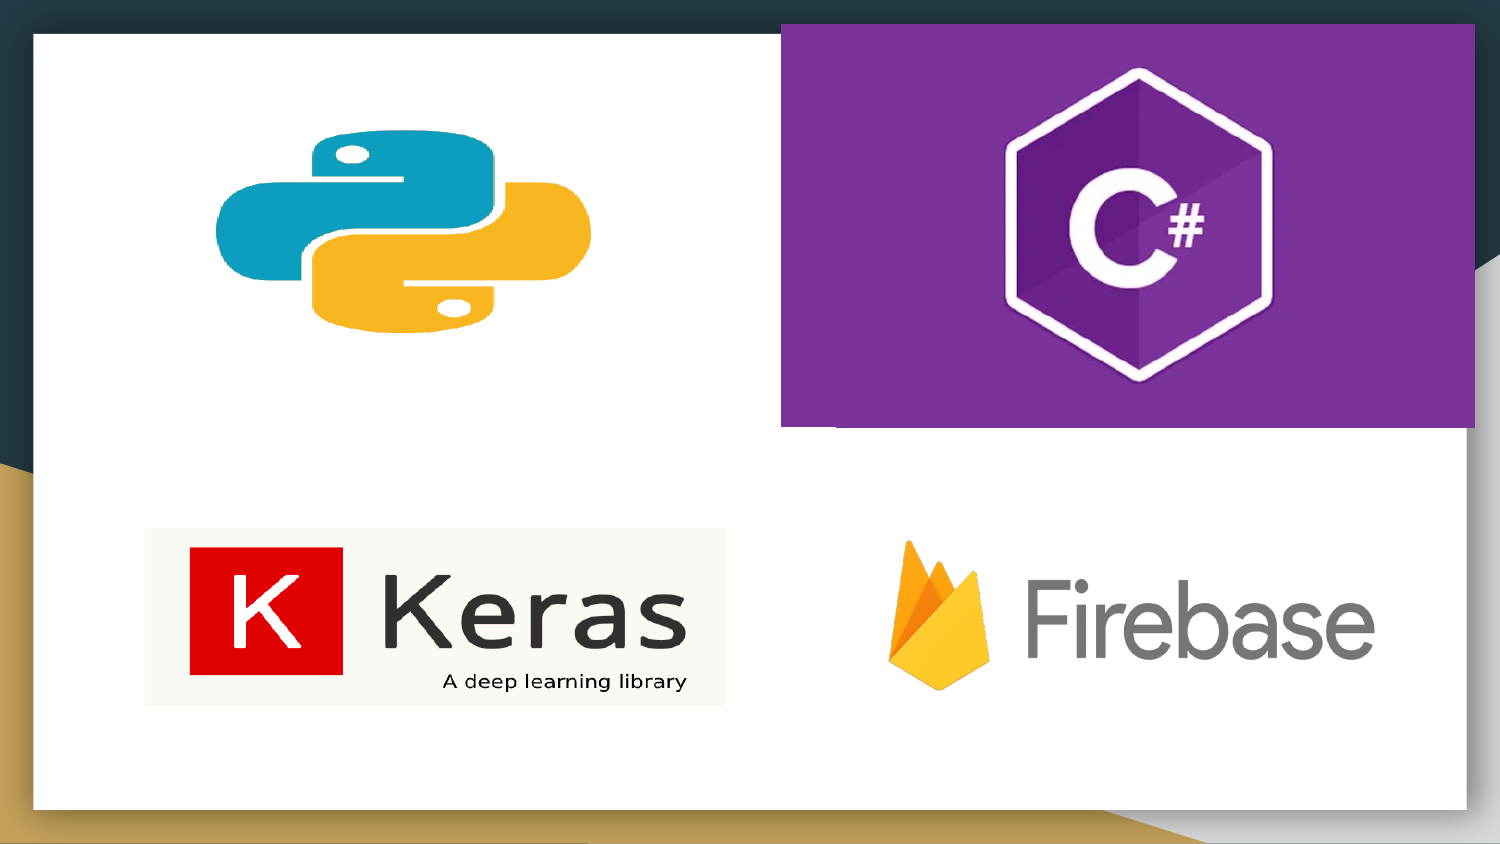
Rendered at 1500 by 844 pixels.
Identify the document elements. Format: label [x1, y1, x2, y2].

picture [34, 24, 1476, 807]
